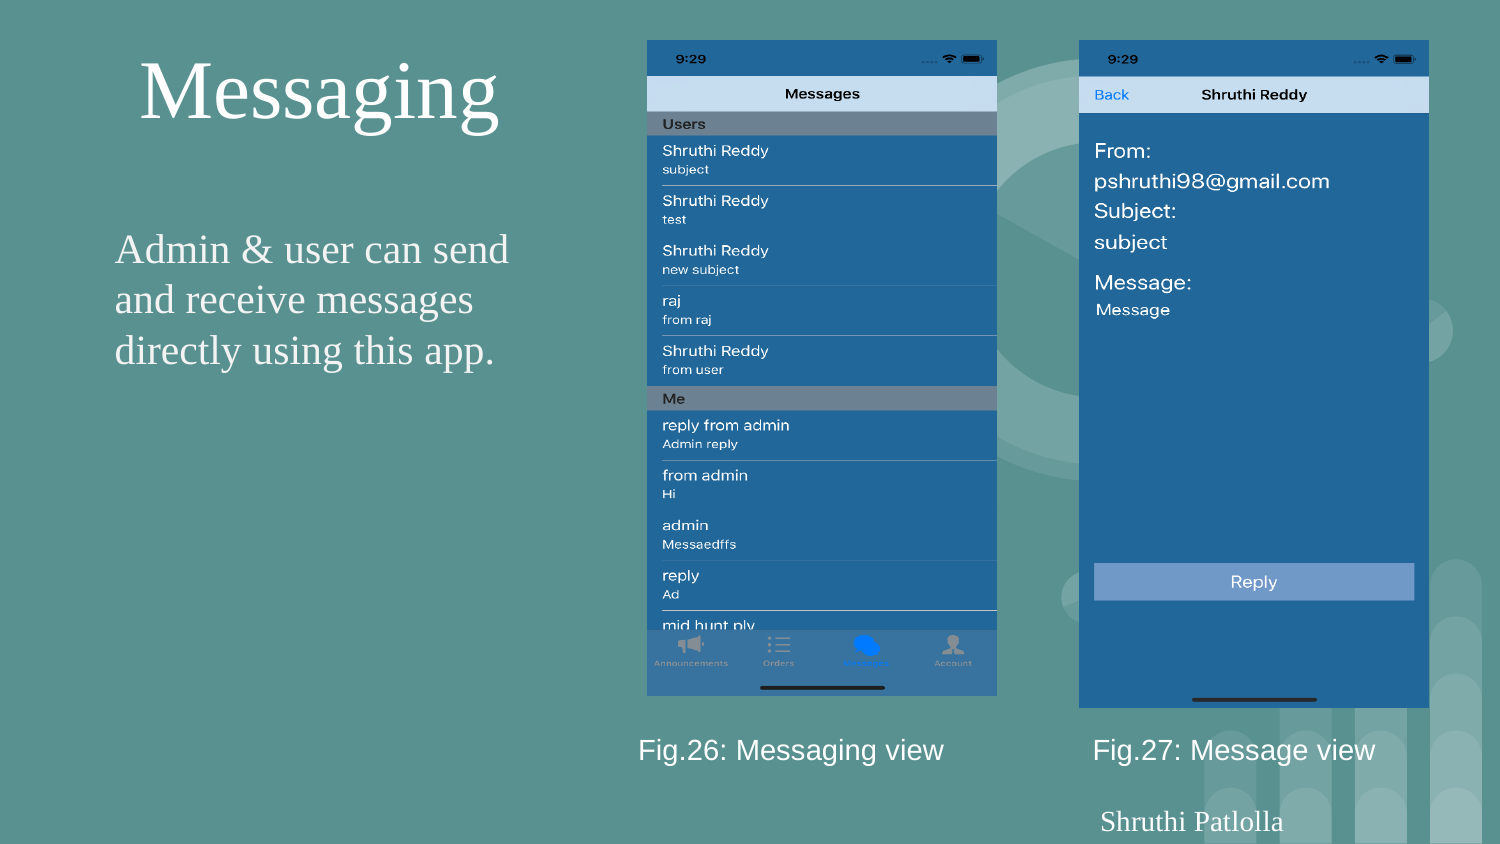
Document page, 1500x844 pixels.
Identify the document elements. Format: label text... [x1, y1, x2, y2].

text_box Shruthi Patlolla [930, 782, 1454, 844]
text_box Admin & user can send and receive messages directly using this app. [99, 207, 577, 529]
text_box Fig.26: Messaging view Fig.27: Message view [623, 715, 1454, 840]
picture [1079, 40, 1429, 709]
picture [647, 40, 997, 696]
text_box Messaging [0, 19, 825, 149]
